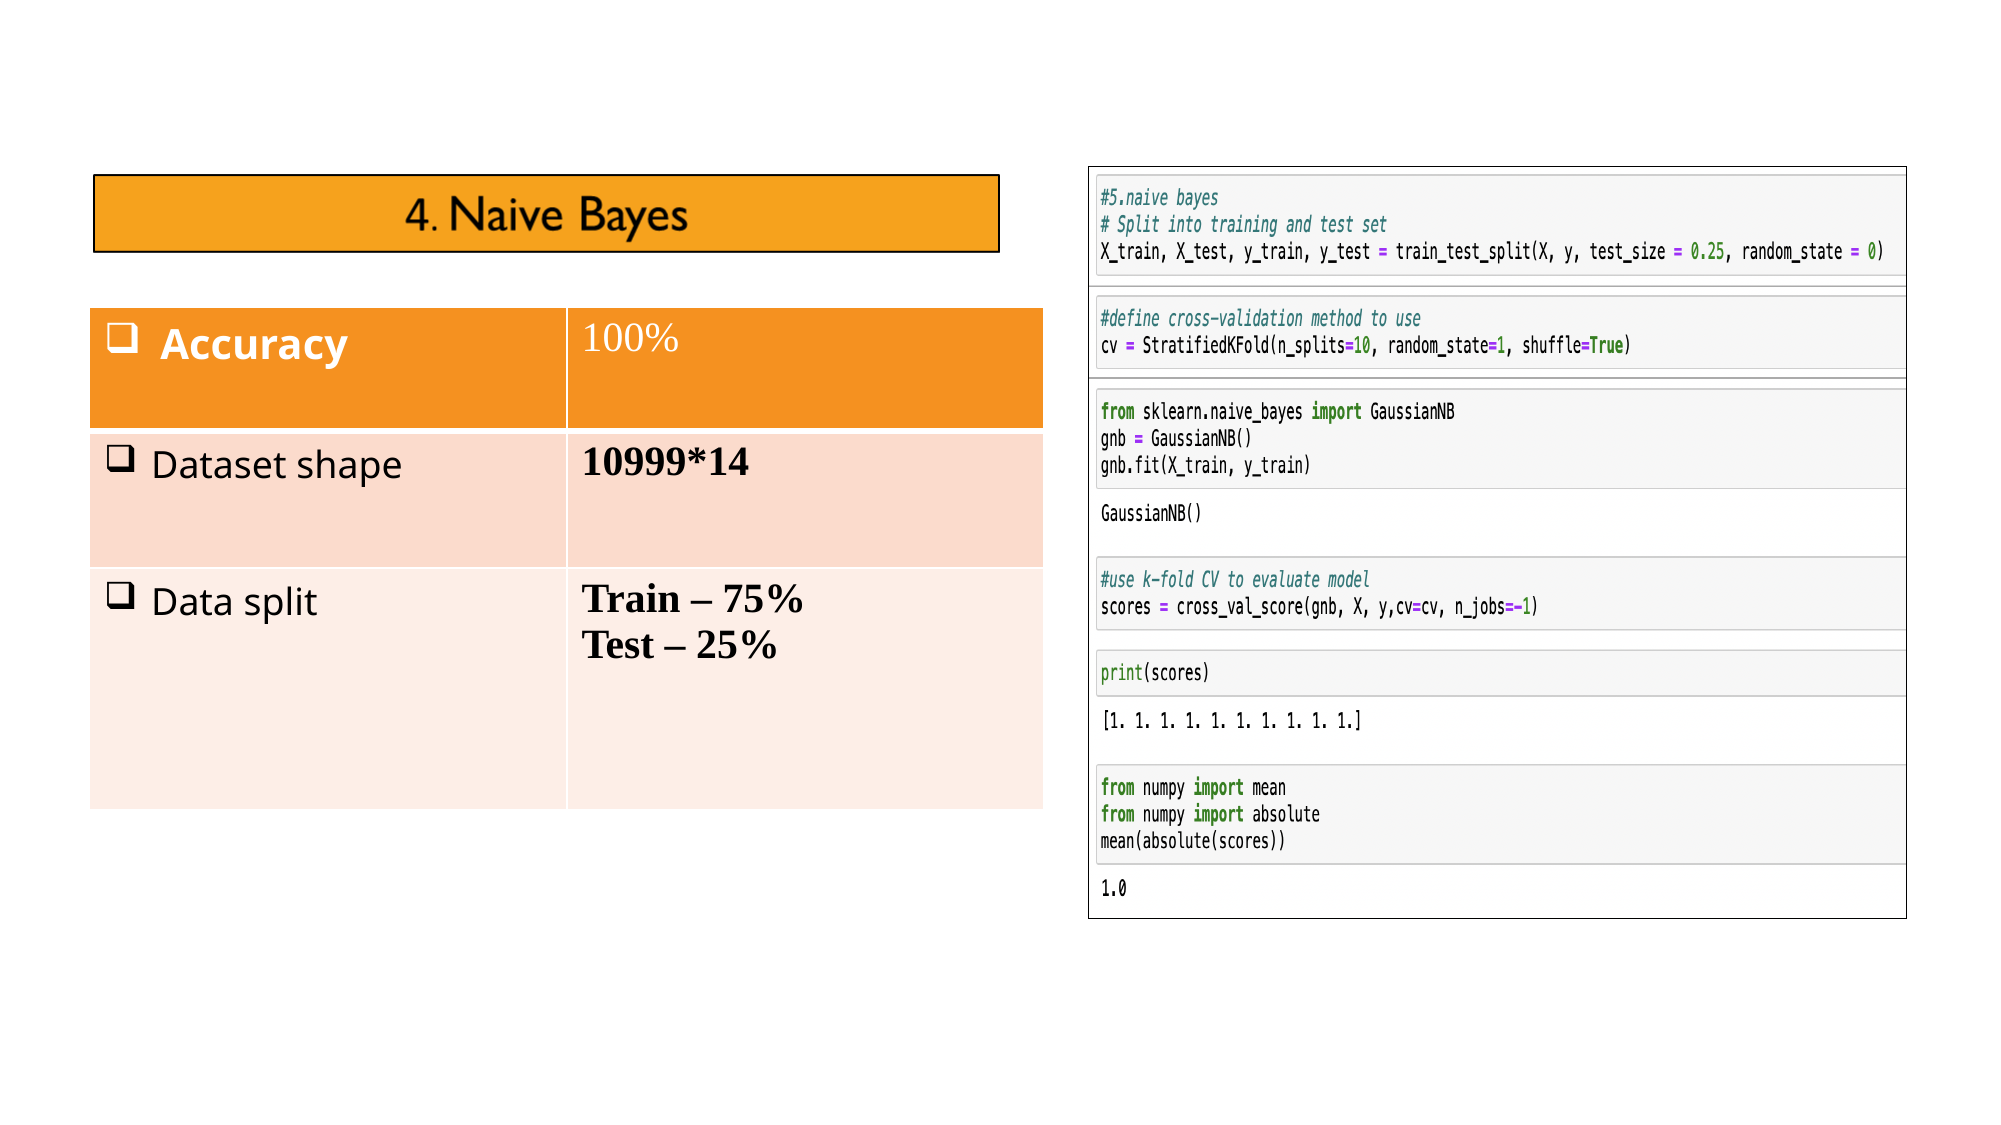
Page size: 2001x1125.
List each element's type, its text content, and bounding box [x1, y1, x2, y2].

picture [1088, 166, 1906, 919]
table_cell Data split [90, 569, 566, 809]
table_cell 10999*14 [568, 434, 1043, 567]
picture [93, 166, 1000, 274]
table_cell Train – 75% Test – 25% [568, 569, 1043, 809]
table_cell Dataset shape [90, 434, 566, 567]
table_header 100% [568, 308, 1043, 428]
table_header Accuracy [90, 308, 566, 428]
